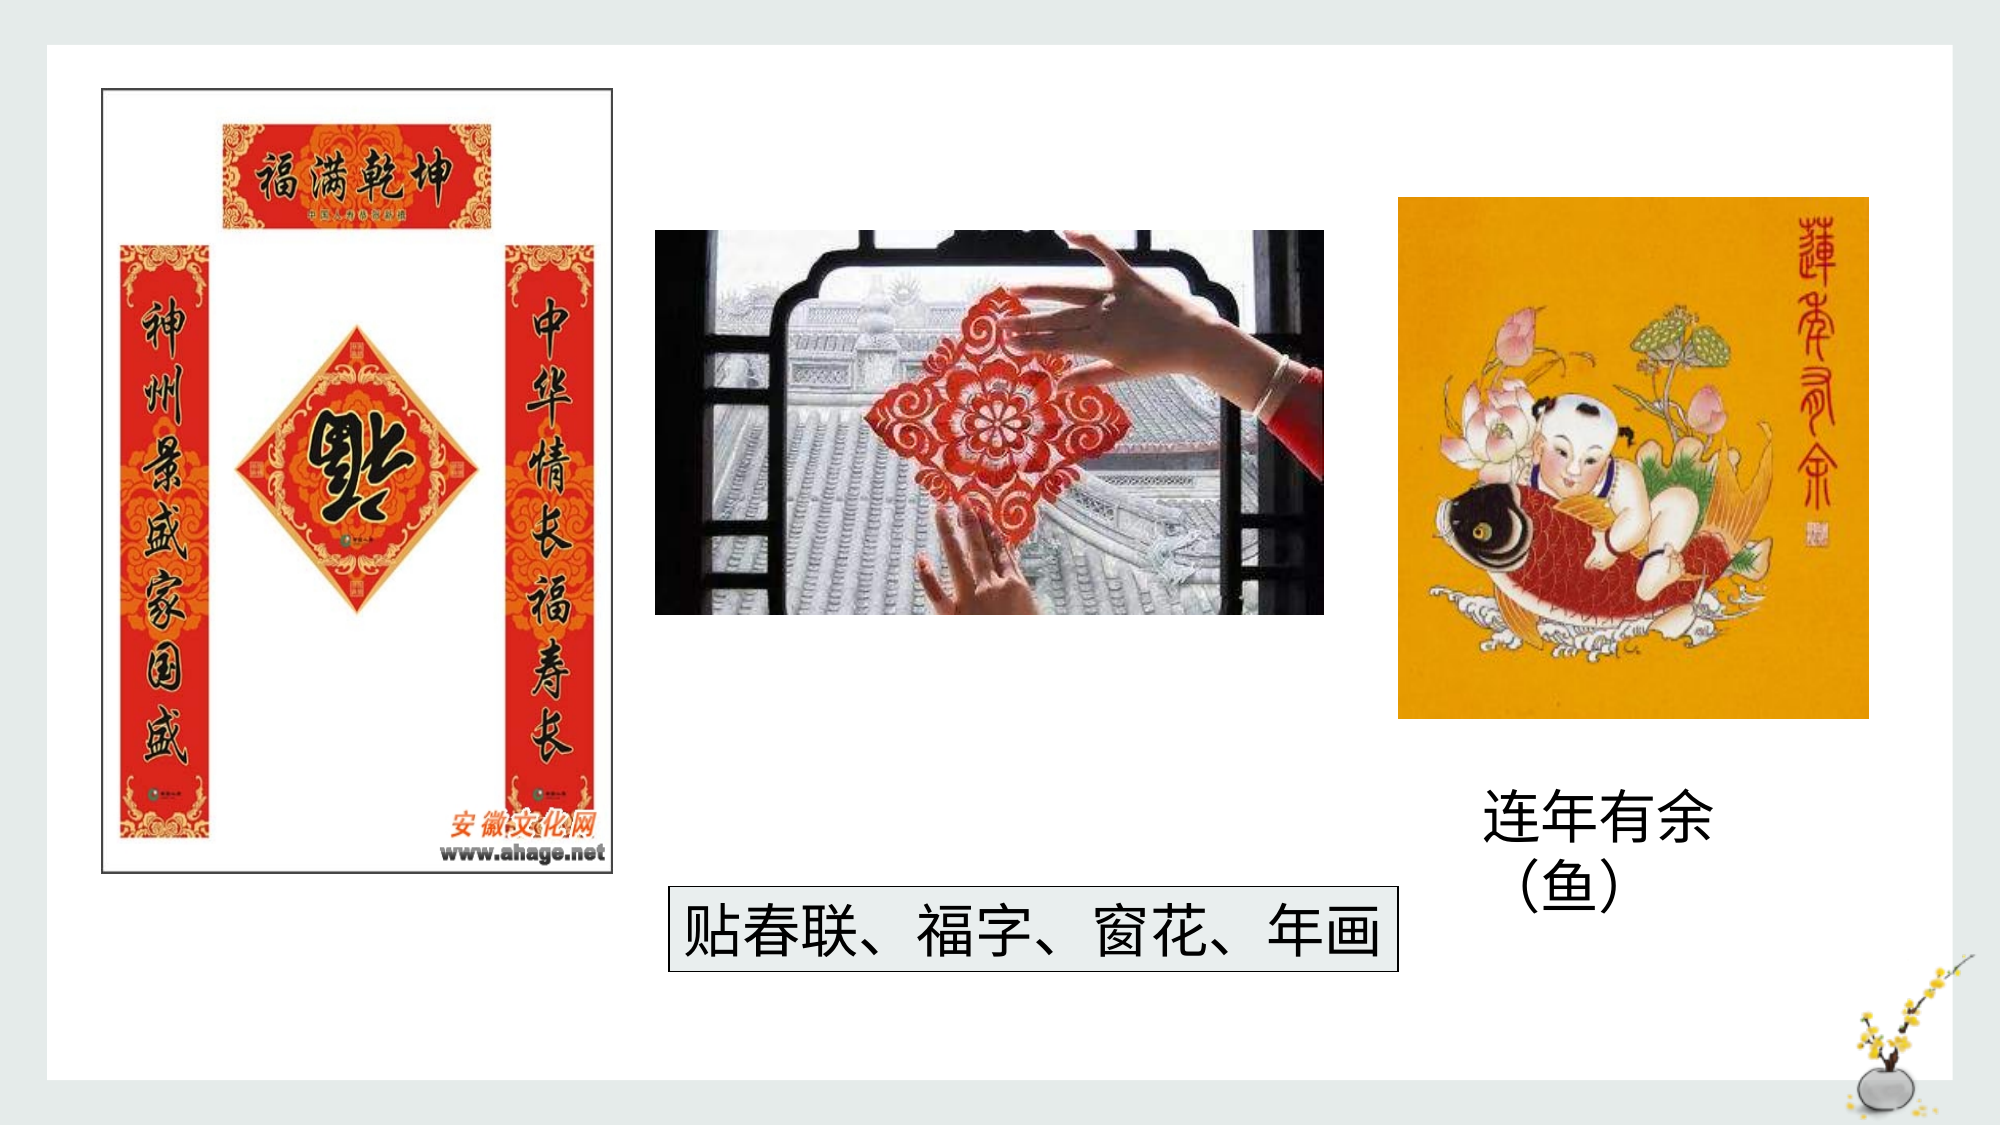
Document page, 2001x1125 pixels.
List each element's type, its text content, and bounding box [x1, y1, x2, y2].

picture [1829, 942, 1983, 1125]
text_box 贴春联、福字、窗花、年画 [669, 886, 1398, 972]
picture [655, 230, 1324, 615]
text_box 连年有余（鱼） [1467, 772, 1851, 928]
picture [101, 88, 613, 874]
picture [1398, 196, 1869, 719]
